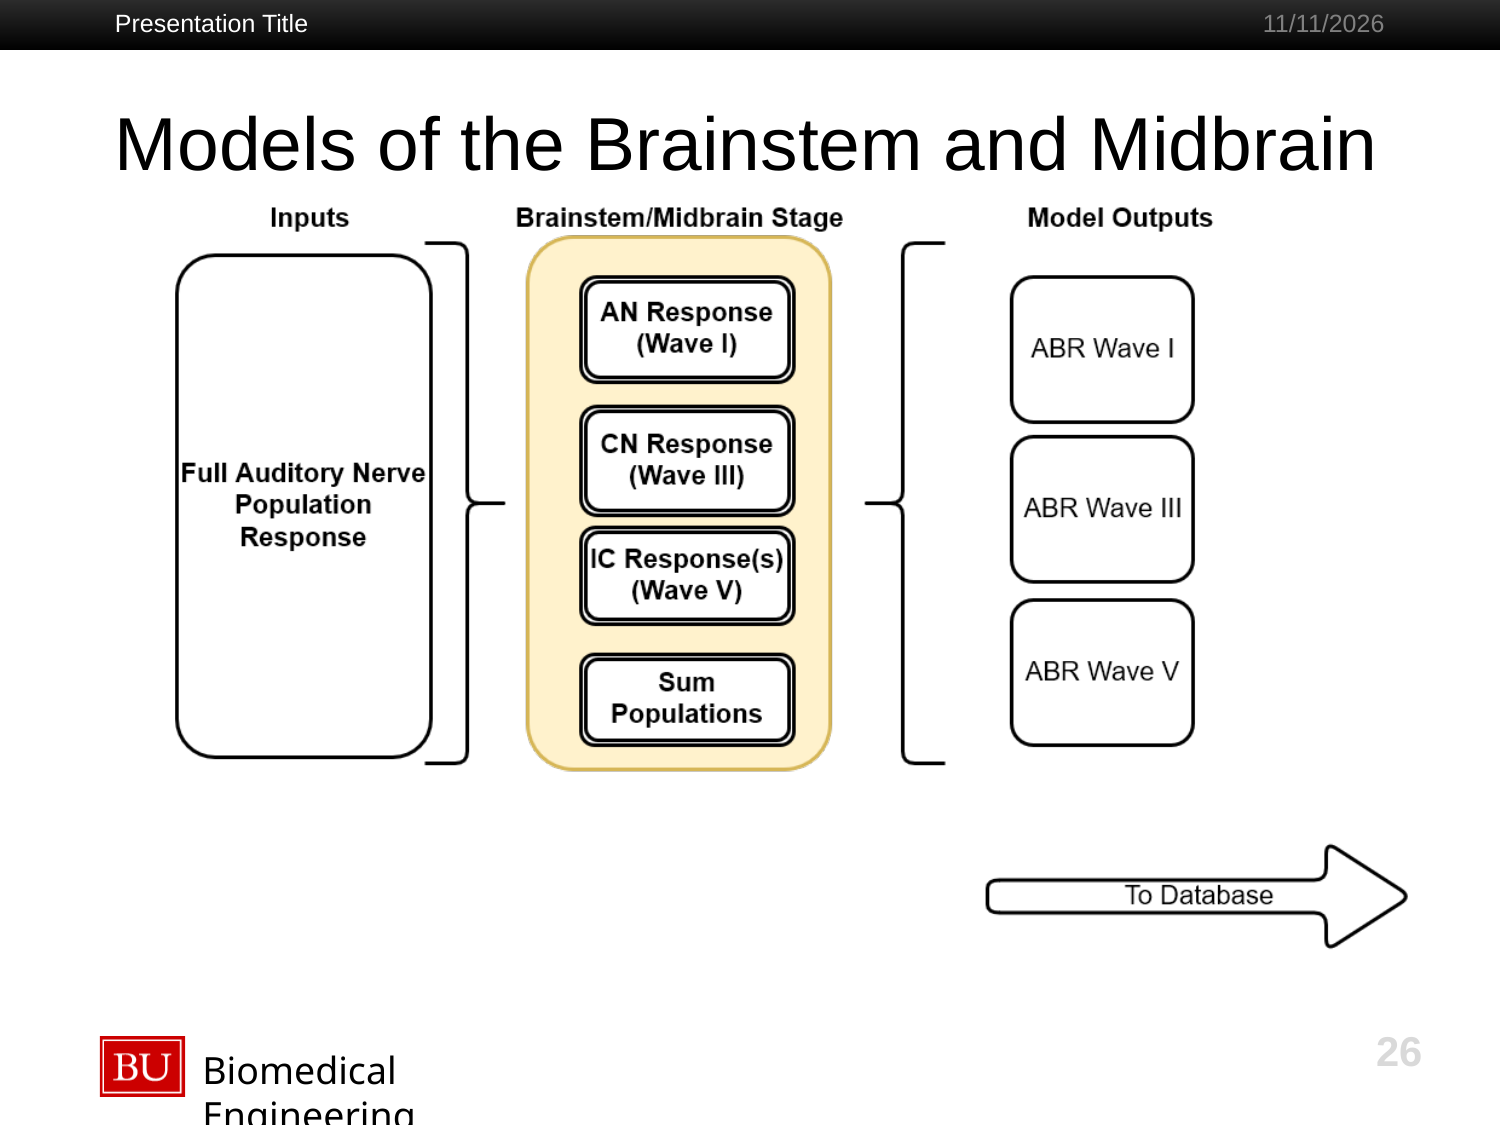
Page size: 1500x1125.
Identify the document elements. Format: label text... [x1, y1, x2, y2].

picture [99, 1036, 188, 1097]
slide_number 26 [1199, 1024, 1438, 1092]
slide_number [999, 0, 1401, 51]
picture [174, 187, 1415, 955]
title Models of the Brainstem and Midbrain [99, 87, 1400, 200]
footer Presentation Title [99, 0, 938, 51]
